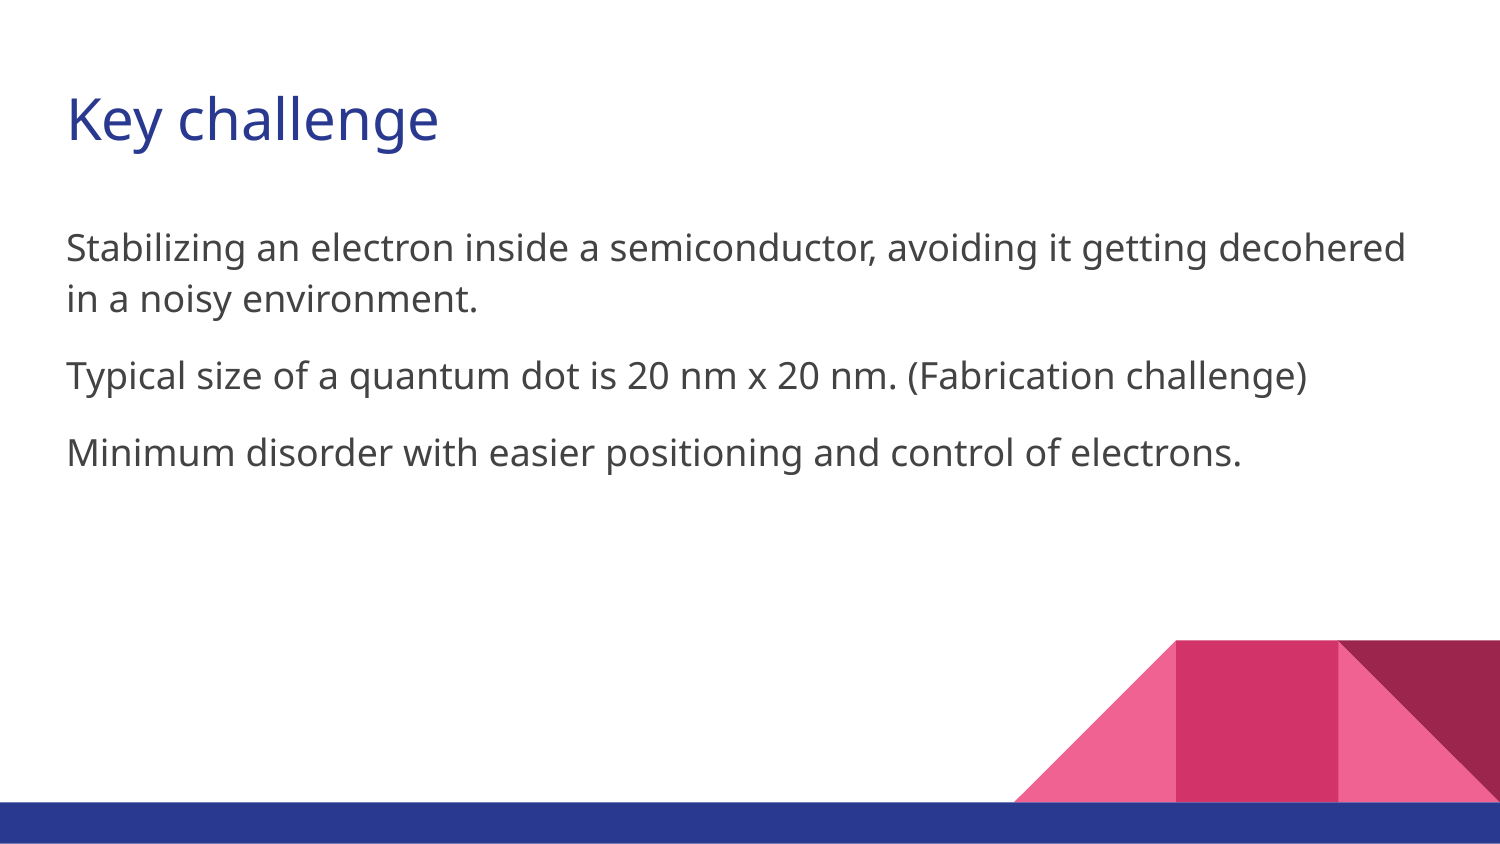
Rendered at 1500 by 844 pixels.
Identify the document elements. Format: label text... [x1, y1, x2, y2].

title Key challenge [51, 67, 1449, 167]
list Stabilizing an electron inside a semiconductor, avoiding it getting decohered in a noisy environment. Typical size of a quantum dot is 20 nm x 20 nm. (Fabrication challenge) Minimum disorder with easier positioning and control of electrons. [51, 201, 1449, 750]
